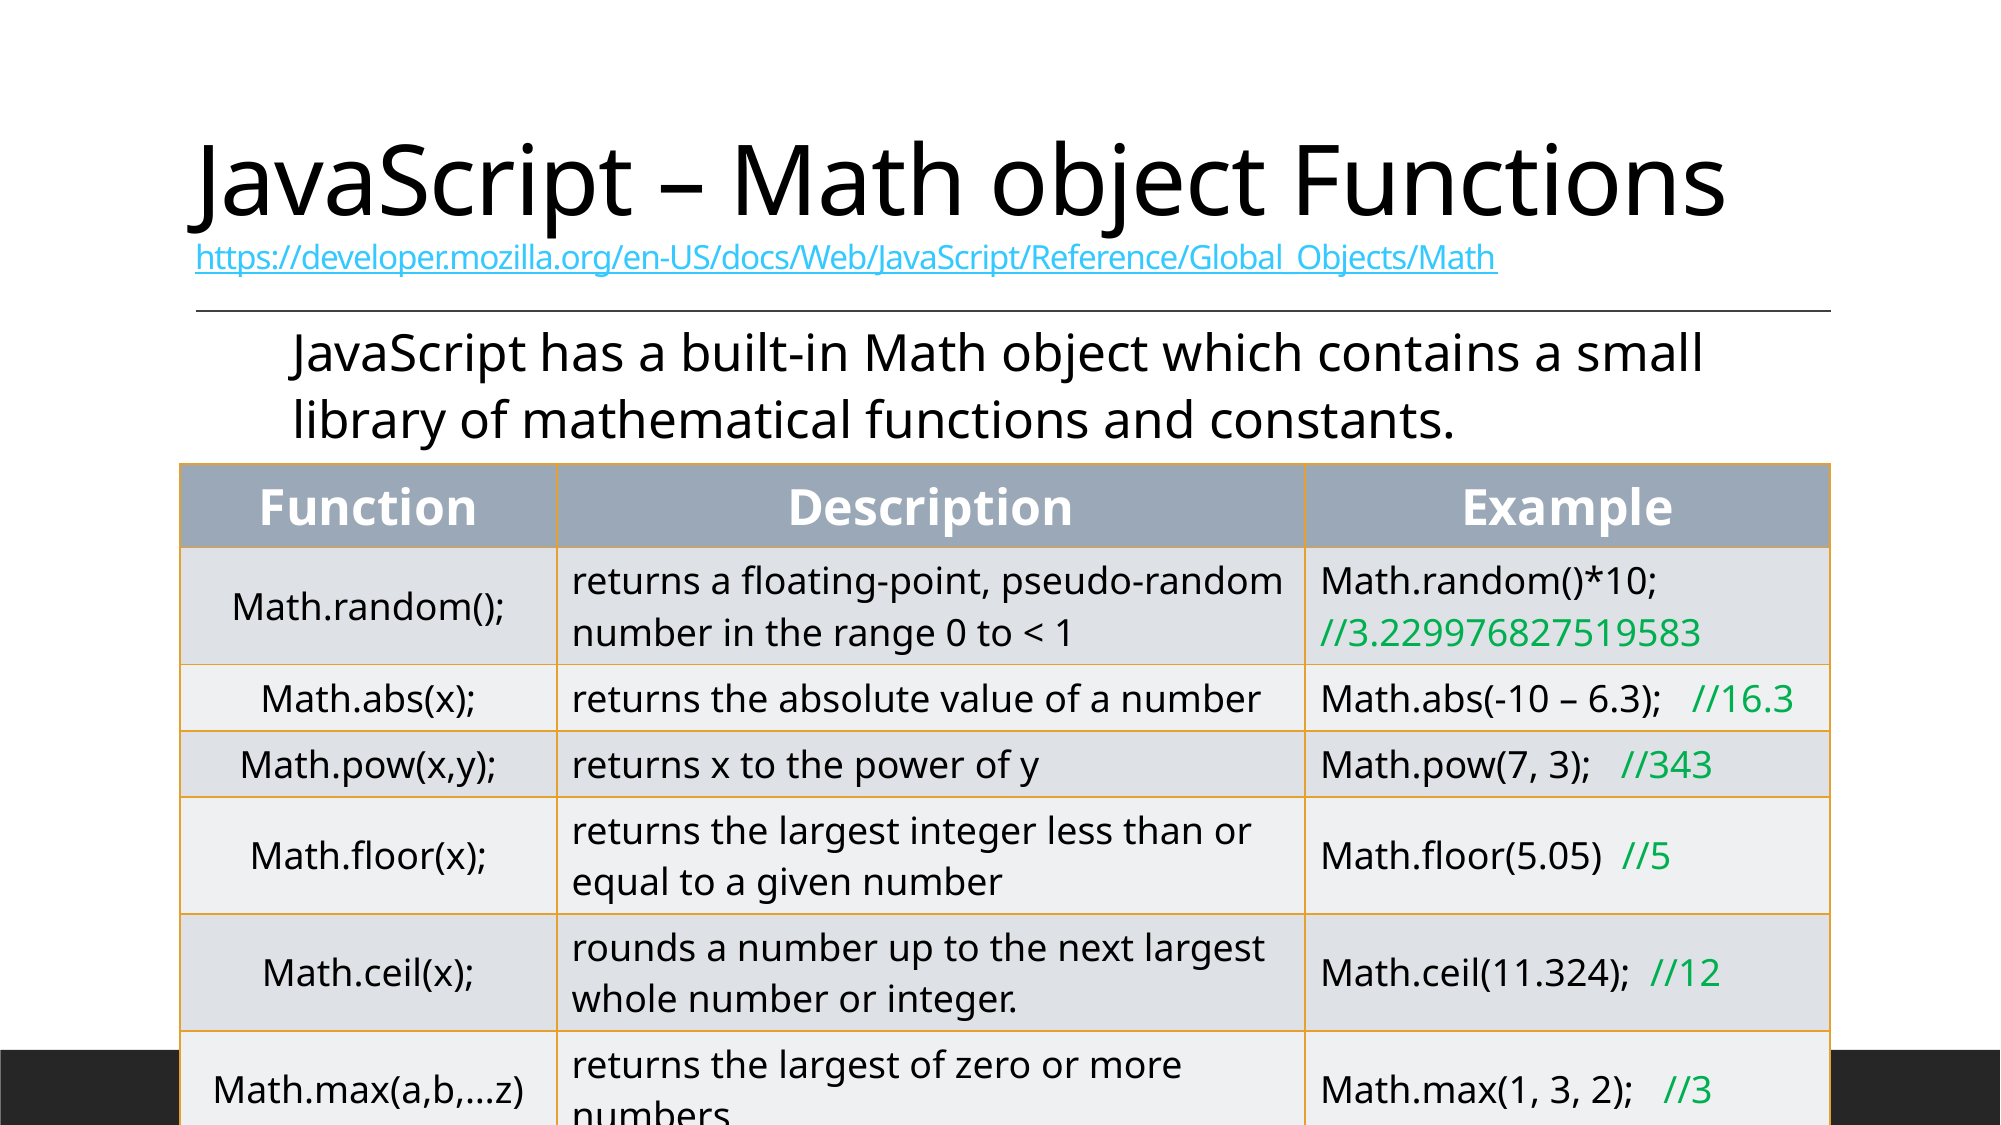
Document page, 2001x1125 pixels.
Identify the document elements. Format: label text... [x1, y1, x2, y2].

table_cell returns a floating-point, pseudo-random number in the range 0 to < 1 [558, 548, 1304, 664]
table_header Example [1306, 465, 1829, 547]
list JavaScript has a built-in Math object which contains a small library of mathematical functions and constants. [277, 304, 1733, 458]
table_cell Math.random(); [181, 548, 556, 664]
table_cell Math.ceil(11.324); //12 [1306, 915, 1829, 1030]
table_cell returns the largest of zero or more numbers [558, 1032, 1304, 1125]
table_cell Math.abs(-10 – 6.3); //16.3 [1306, 665, 1829, 730]
table_cell Math.pow(x,y); [181, 732, 556, 796]
table_cell Math.max(a,b,…z) [181, 1032, 556, 1125]
title JavaScript – Math object Functions https://developer.mozilla.org/en-US/docs/Web/JavaScript/Reference/Global_Objects/Math [180, 47, 1830, 285]
table_cell Math.ceil(x); [181, 915, 556, 1030]
table_cell Math.max(1, 3, 2); //3 [1306, 1032, 1829, 1125]
table_header Function [181, 465, 556, 547]
table_cell returns the largest integer less than or equal to a given number [558, 798, 1304, 913]
table_cell Math.random()*10; //3.229976827519583 [1306, 548, 1829, 664]
table_cell Math.floor(5.05) //5 [1306, 798, 1829, 913]
table_header Description [558, 465, 1304, 547]
table_cell returns x to the power of y [558, 732, 1304, 796]
table_cell Math.abs(x); [181, 665, 556, 730]
table_cell Math.floor(x); [181, 798, 556, 913]
table_cell rounds a number up to the next largest whole number or integer. [558, 915, 1304, 1030]
table_cell returns the absolute value of a number [558, 665, 1304, 730]
table_cell Math.pow(7, 3); //343 [1306, 732, 1829, 796]
